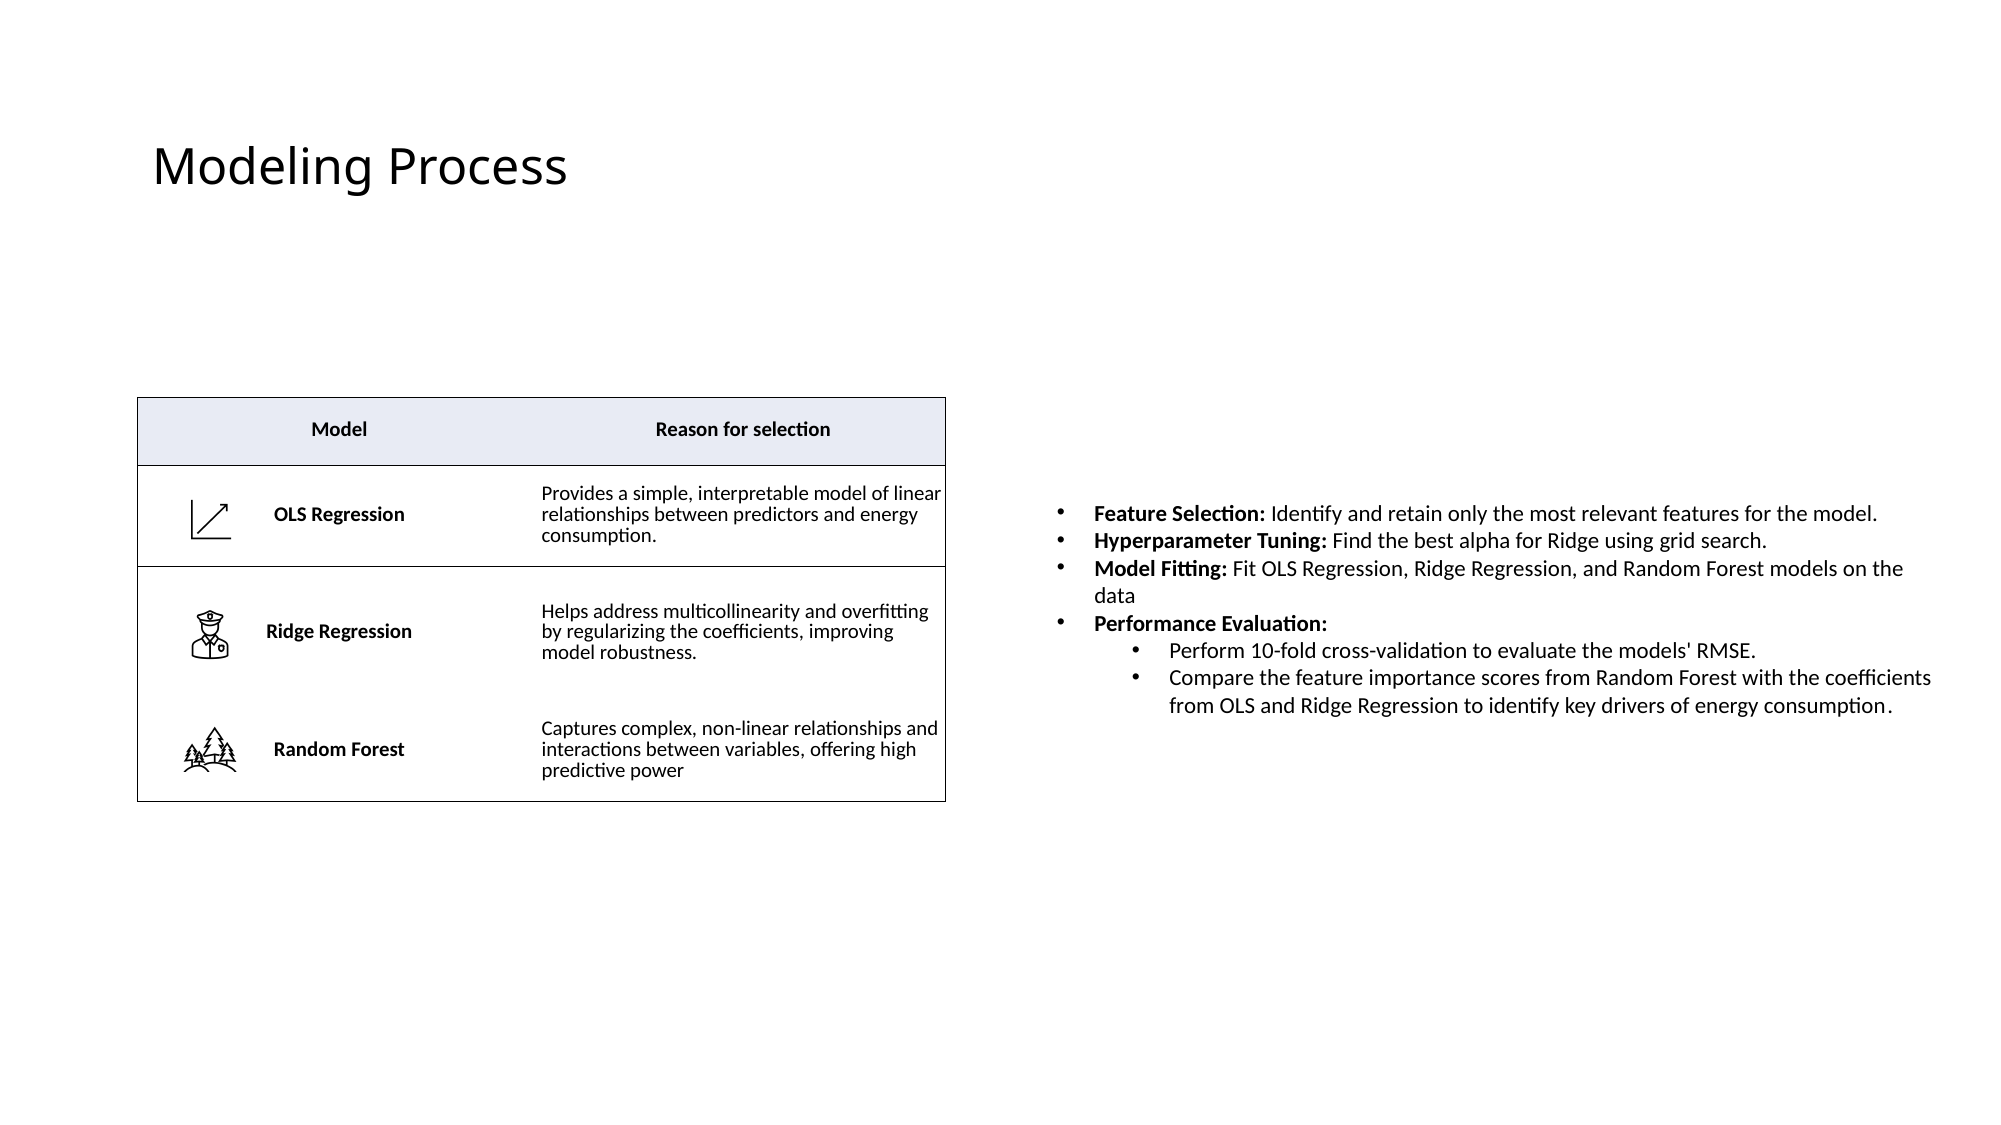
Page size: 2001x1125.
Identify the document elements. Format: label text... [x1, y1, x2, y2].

picture [183, 492, 239, 548]
picture [182, 722, 238, 778]
table_cell Helps address multicollinearity and overfitting by regularizing the coefficients, improving model robustness. [541, 567, 945, 701]
table_cell OLS Regression [138, 466, 541, 566]
table_header Model [138, 398, 541, 465]
table_cell Captures complex, non-linear relationships and interactions between variables, offering high predictive power [541, 701, 945, 801]
table_cell Ridge Regression [138, 567, 541, 701]
title Modeling Process [137, 59, 1863, 278]
table_cell Provides a simple, interpretable model of linear relationships between predictors and energy consumption. [541, 466, 945, 566]
table_cell Random Forest [138, 701, 541, 801]
table_header Reason for selection [541, 398, 945, 465]
text_box Feature Selection: Identify and retain only the most relevant features for the model. Hyperparameter Tuning: Find the best alpha for Ridge using grid search. Model Fitting: Fit OLS Regression, Ridge Regression, and Random Forest models on the data Performance Evaluation: Perform 10-fold cross-validation to evaluate the models' RMSE. Compare the feature importance scores from Random Forest with the coefficients from OLS and Ridge Regression to identify key drivers of energy consumption. [1042, 463, 1954, 751]
picture [182, 608, 238, 664]
